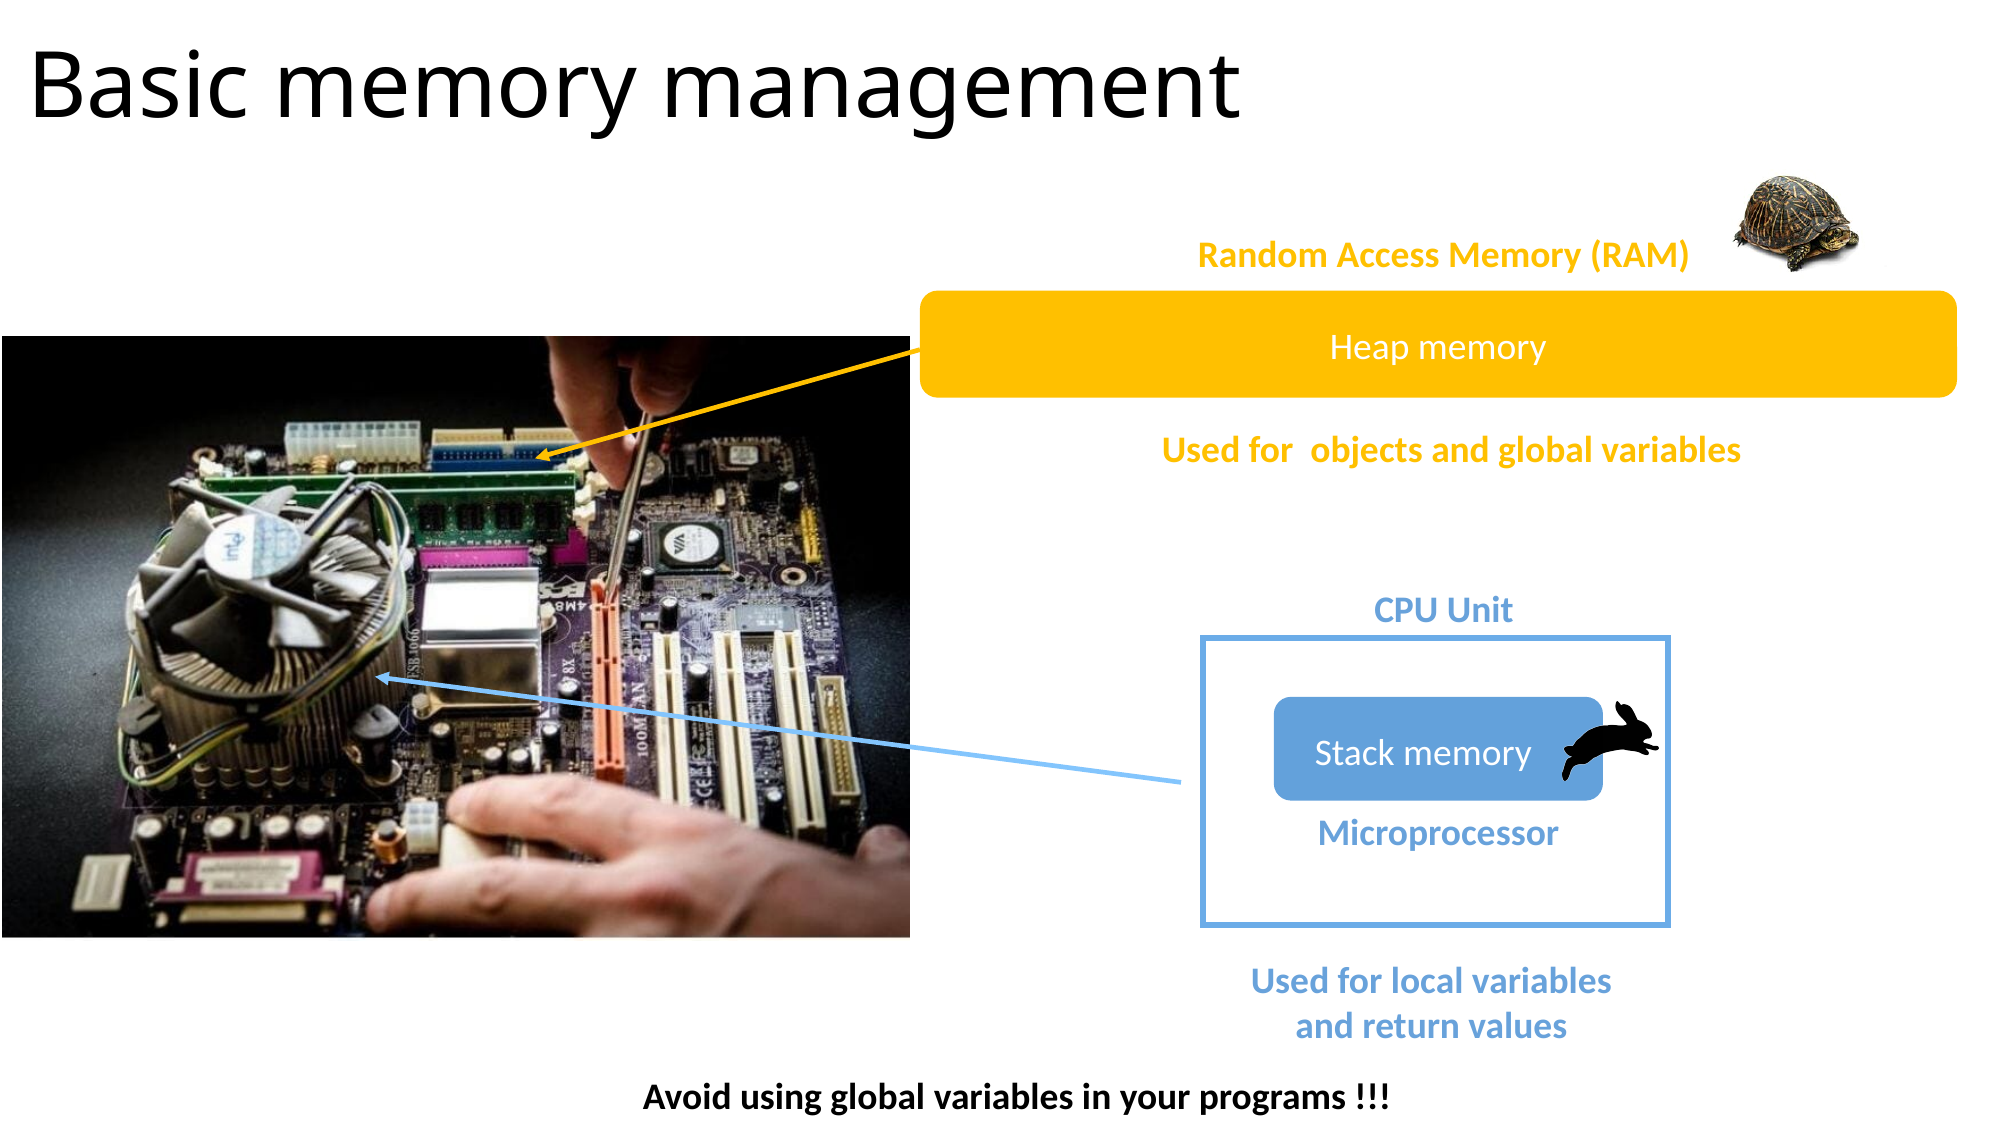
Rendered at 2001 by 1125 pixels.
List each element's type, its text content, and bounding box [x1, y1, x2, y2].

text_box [624, 157, 1896, 1125]
text_box Basic memory management [12, 31, 1738, 167]
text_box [374, 676, 624, 783]
text_box Heap memory [1896, 289, 1959, 399]
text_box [534, 349, 624, 459]
picture [2, 336, 624, 941]
